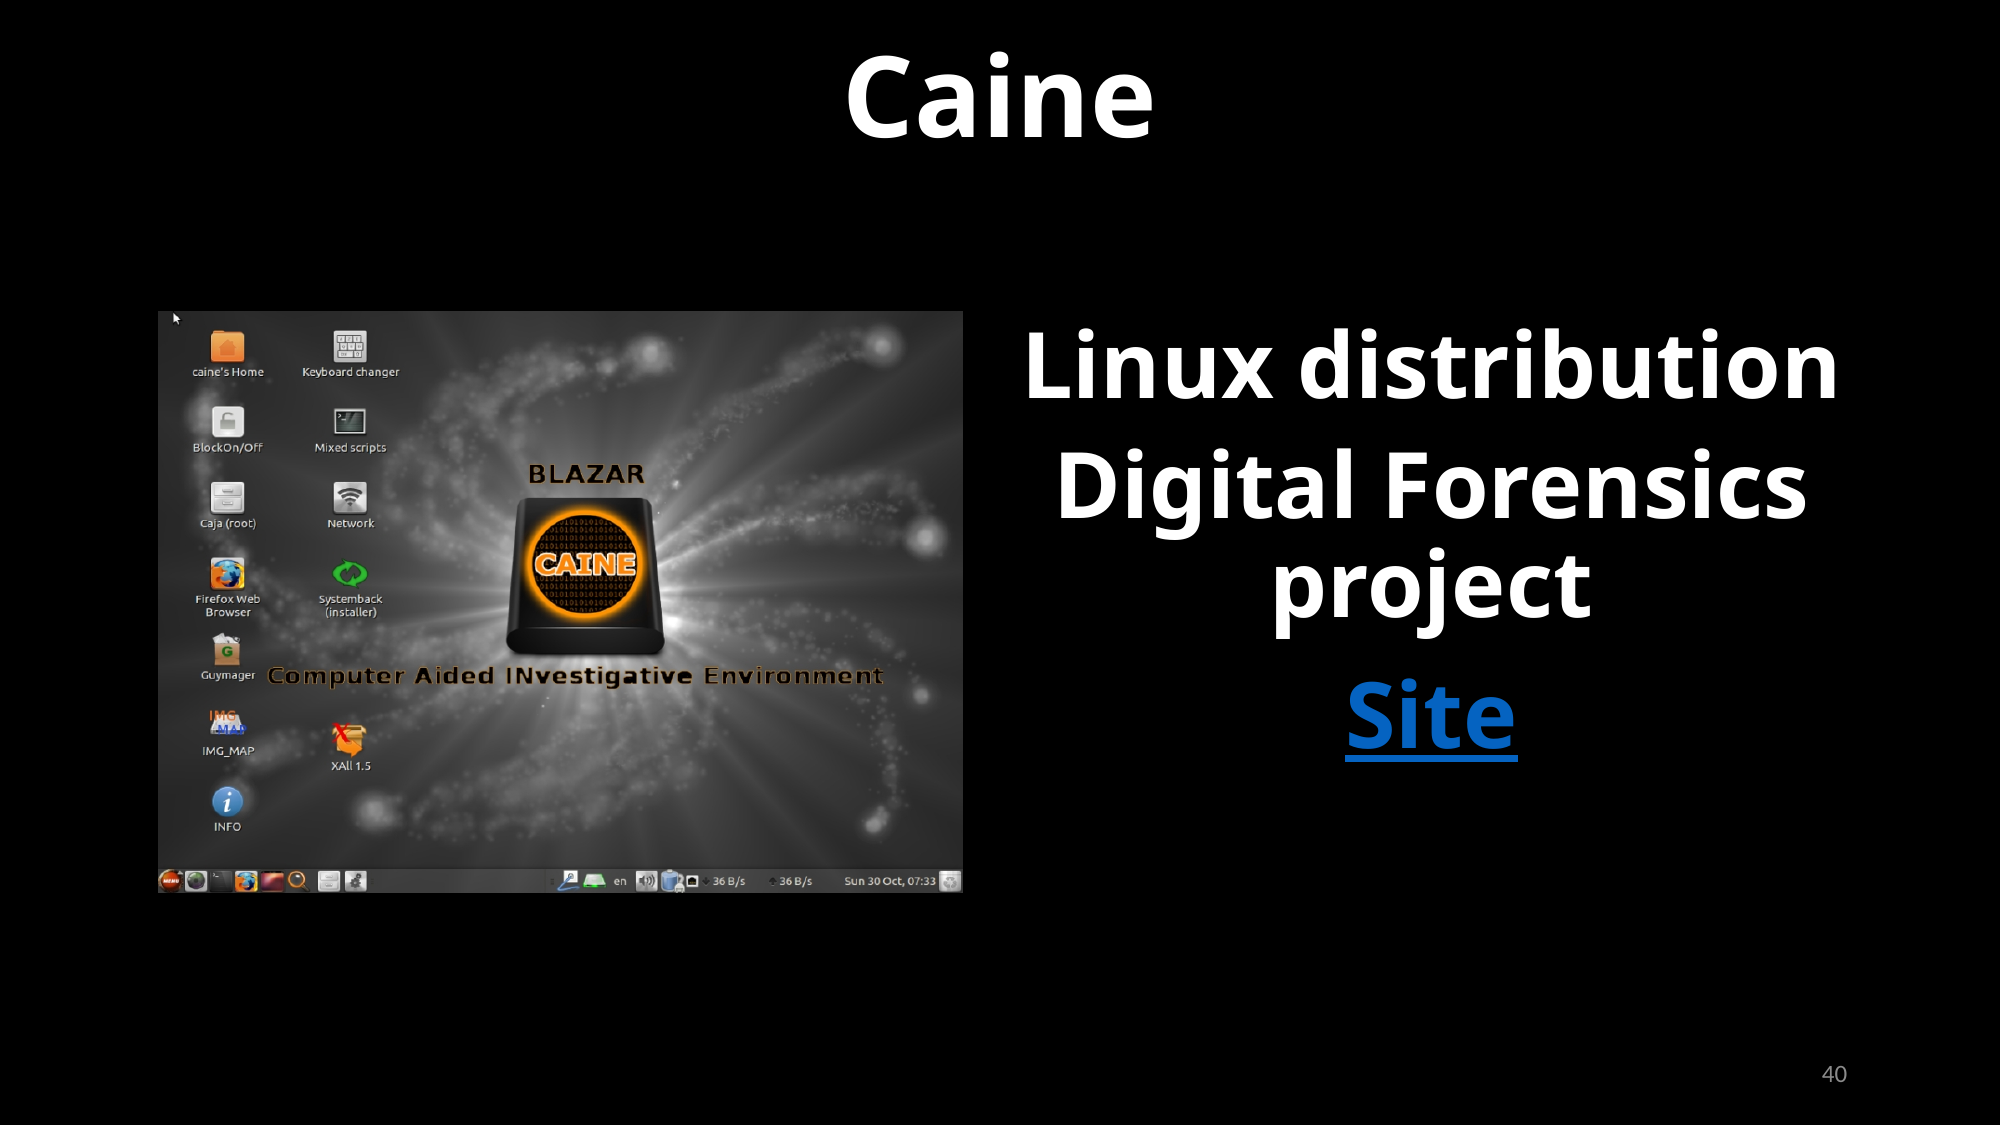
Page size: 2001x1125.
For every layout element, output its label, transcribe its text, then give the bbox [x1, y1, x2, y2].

text_box Caine [0, 17, 2000, 167]
picture [158, 311, 963, 893]
text_box Linux distribution Digital Forensics project Site [962, 311, 1901, 900]
slide_number 40 [1412, 1042, 1863, 1103]
